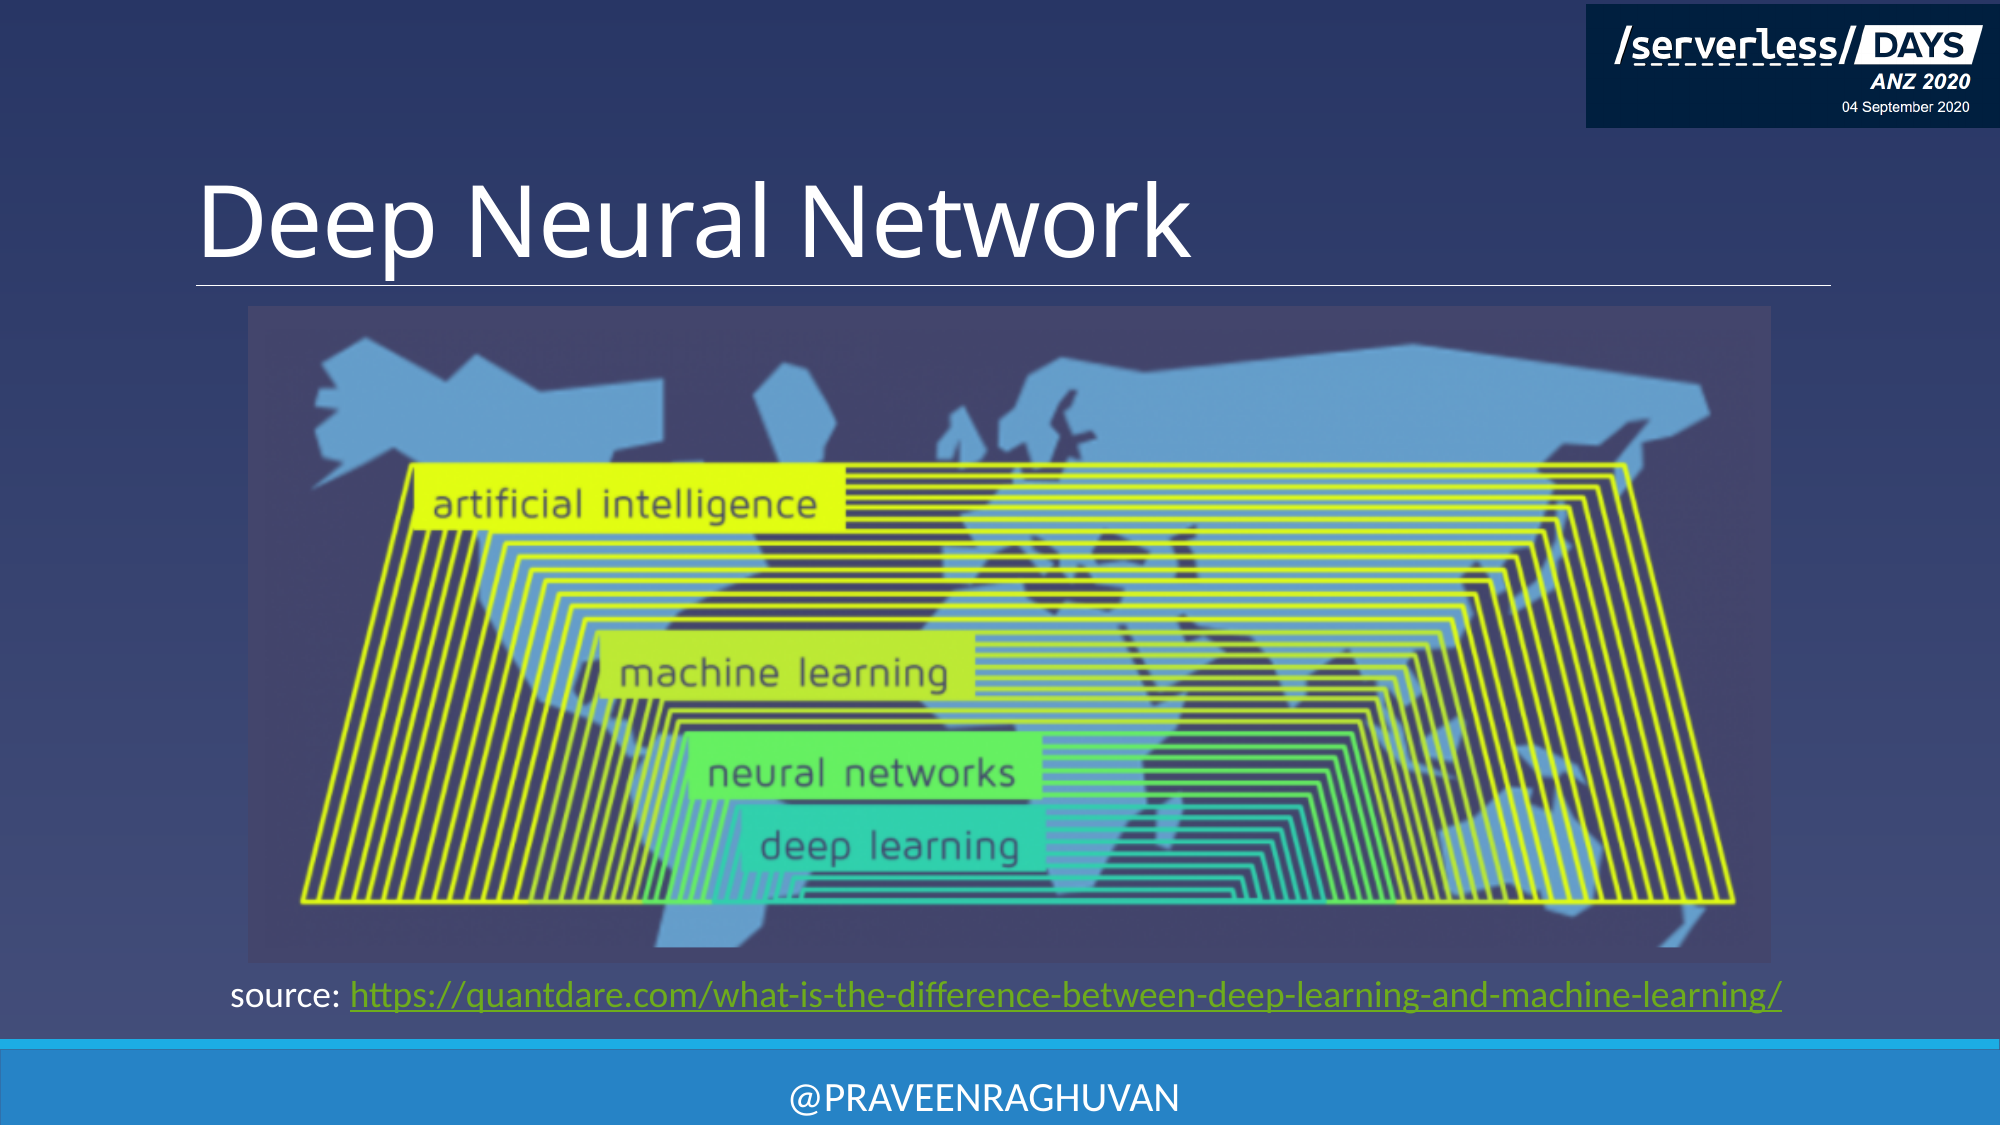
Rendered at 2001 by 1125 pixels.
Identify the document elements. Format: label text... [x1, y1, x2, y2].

footer @praveenraghuvan [761, 1065, 1207, 1125]
picture [1585, 3, 2000, 128]
title Deep Neural Network [180, 47, 1830, 285]
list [247, 306, 1771, 963]
text_box source: https://quantdare.com/what-is-the-difference-between-deep-learning-and-machine-learning/ [215, 962, 1830, 1023]
